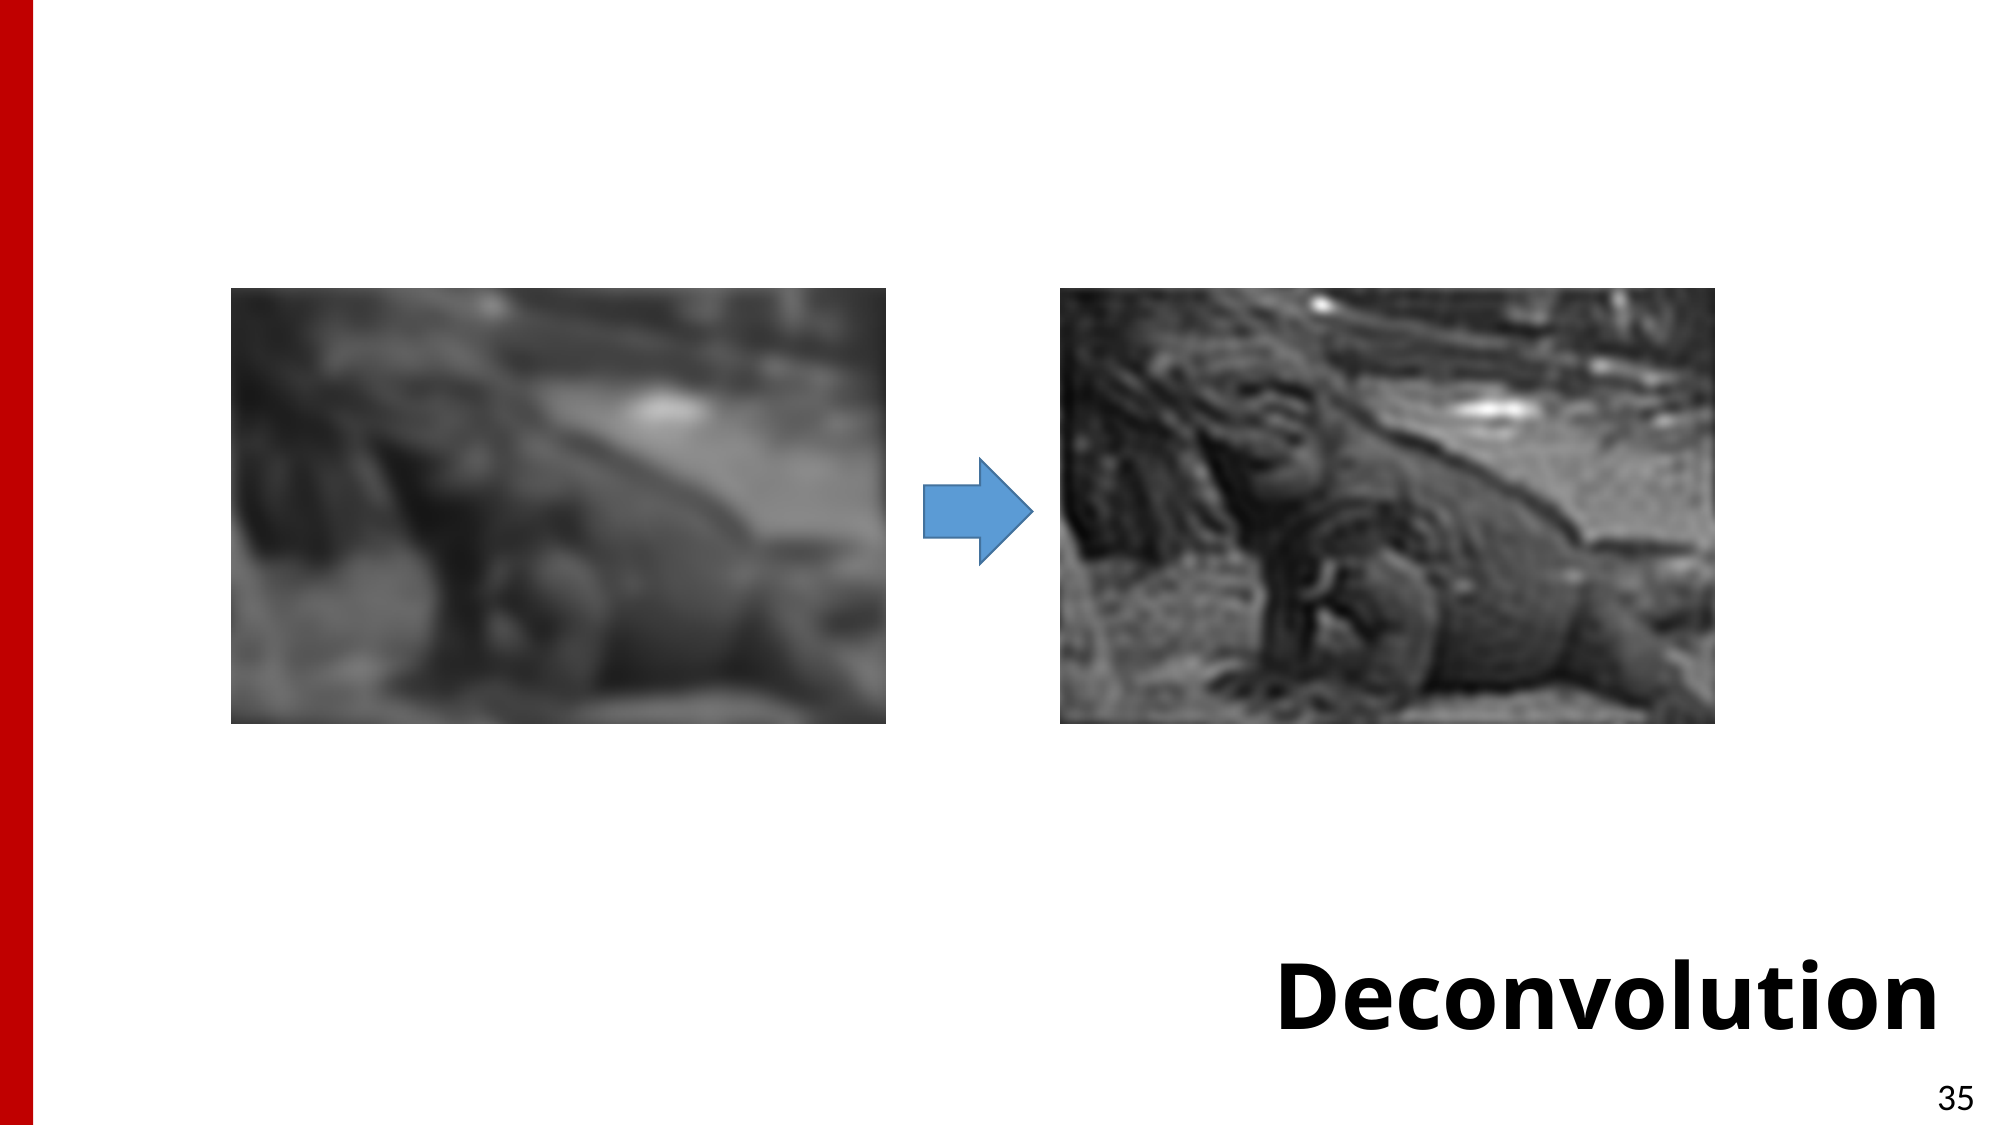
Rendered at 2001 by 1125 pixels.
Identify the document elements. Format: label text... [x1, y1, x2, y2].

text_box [231, 288, 1715, 724]
title Deconvolution [75, 939, 1958, 1060]
slide_number 35 [1539, 1065, 1990, 1125]
